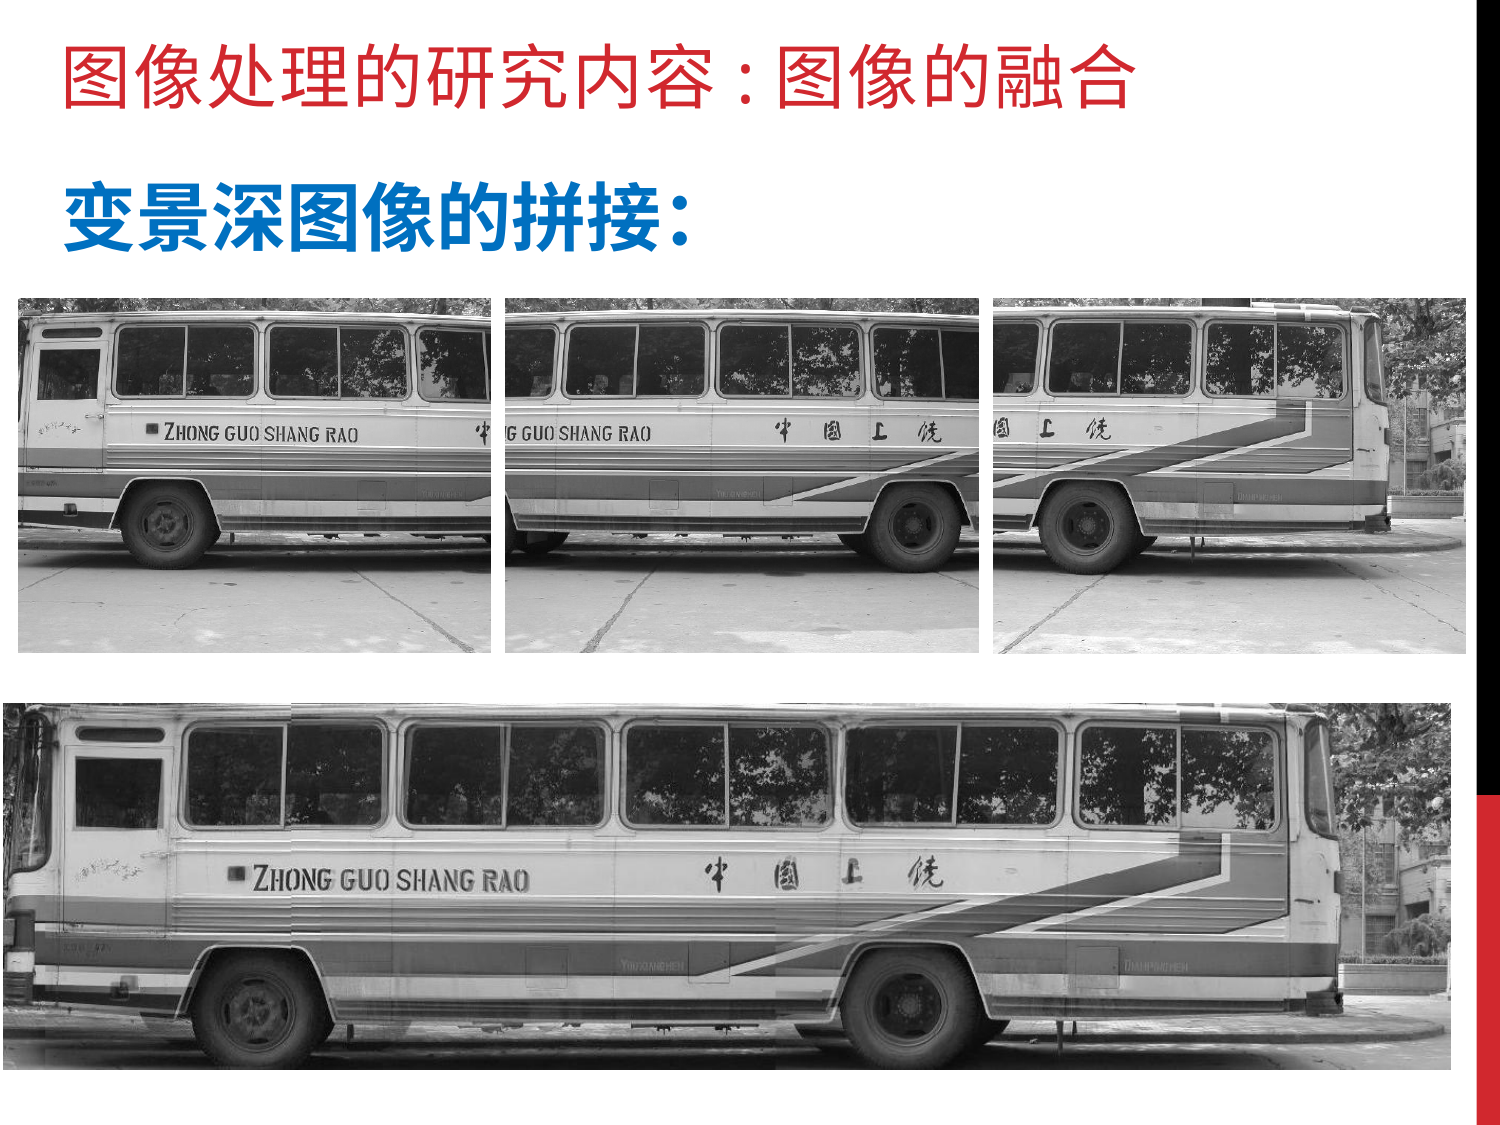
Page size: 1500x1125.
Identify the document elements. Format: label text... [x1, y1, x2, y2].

picture [17, 298, 492, 654]
picture [2, 702, 1451, 1070]
picture [992, 298, 1467, 654]
text_box 变景深图像的拼接： [0, 172, 824, 268]
text_box 图像处理的研究内容:图像的融合 [45, 25, 1154, 126]
picture [505, 298, 979, 654]
